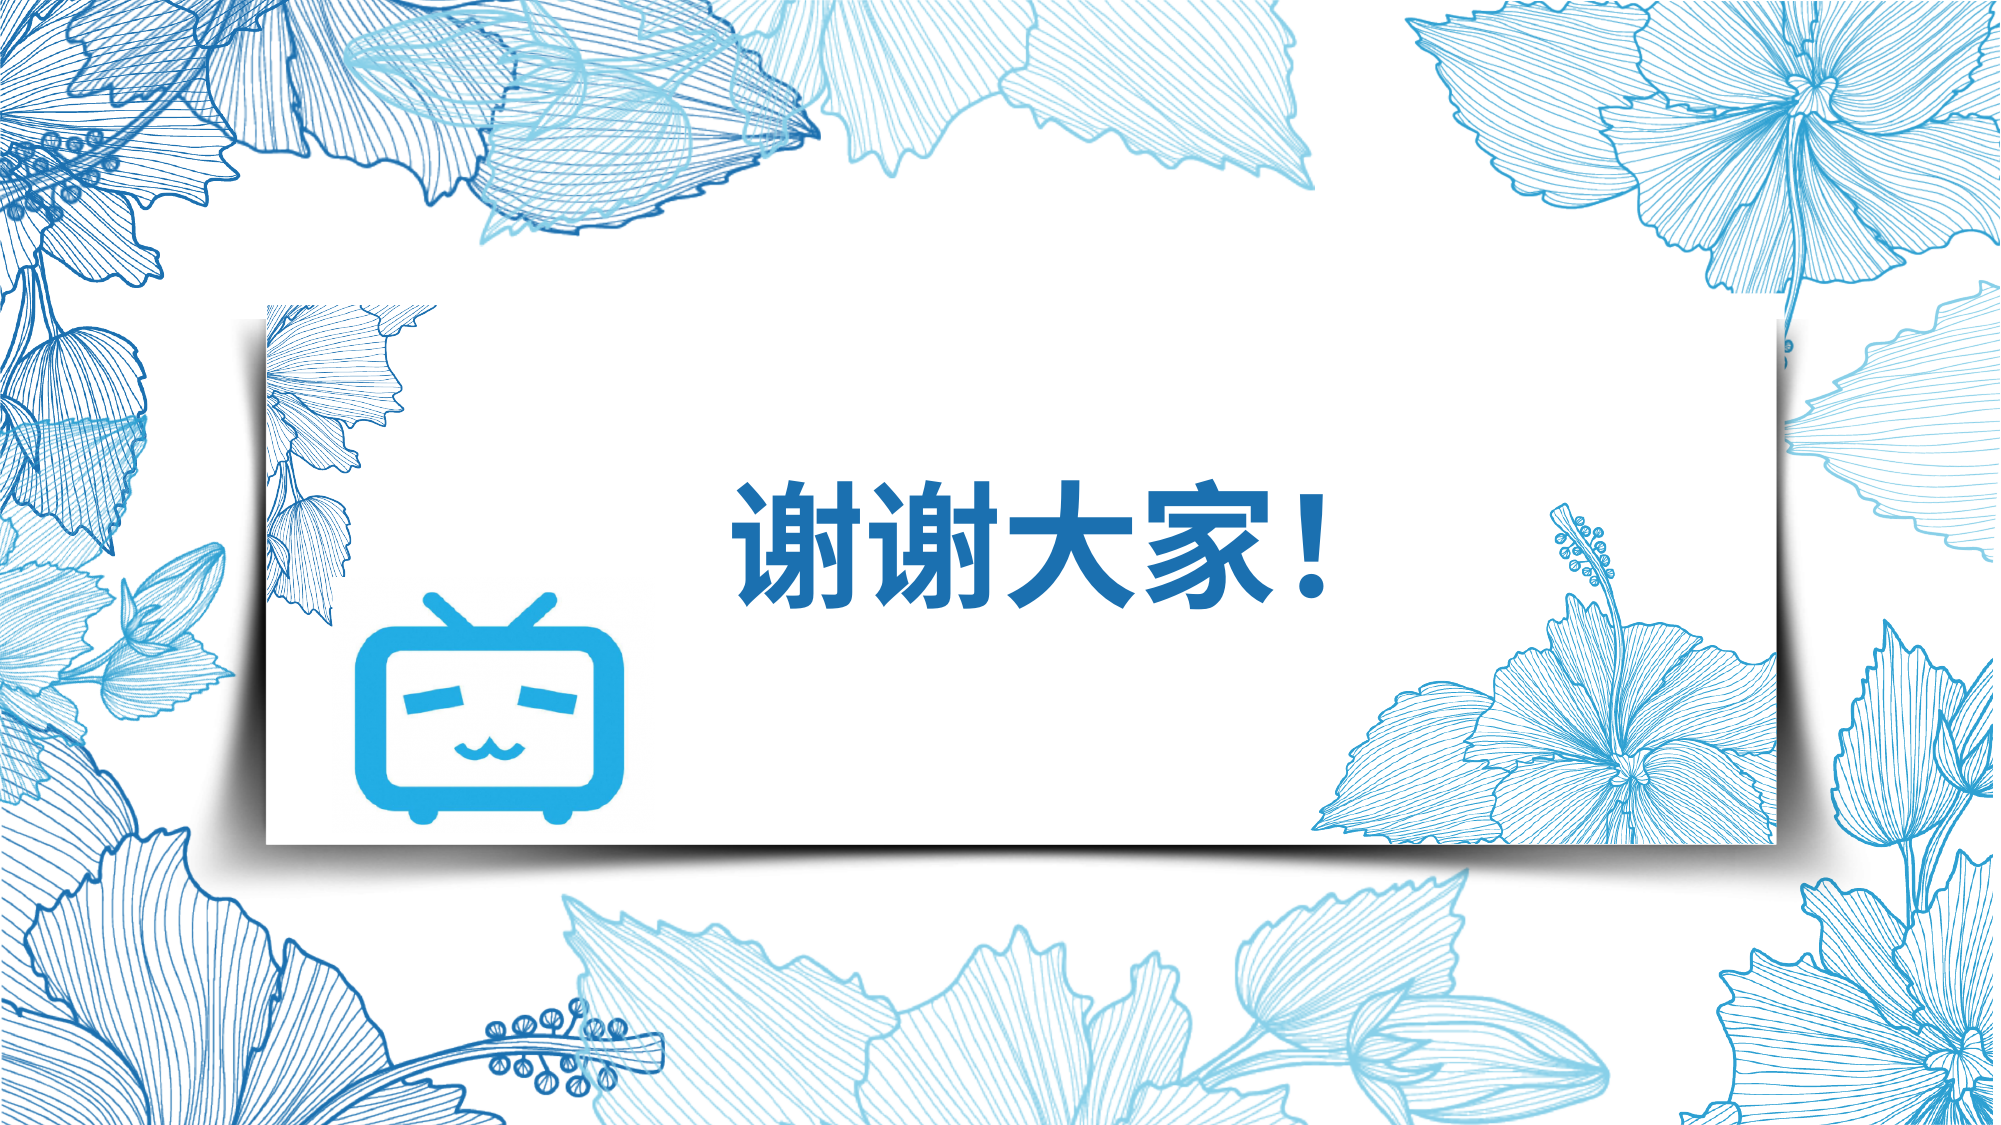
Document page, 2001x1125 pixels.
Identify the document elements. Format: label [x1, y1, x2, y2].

picture [0, 0, 1610, 1125]
picture [1403, 0, 2000, 563]
text_box [171, 293, 1924, 908]
picture [332, 577, 655, 833]
picture [1678, 618, 1993, 1125]
